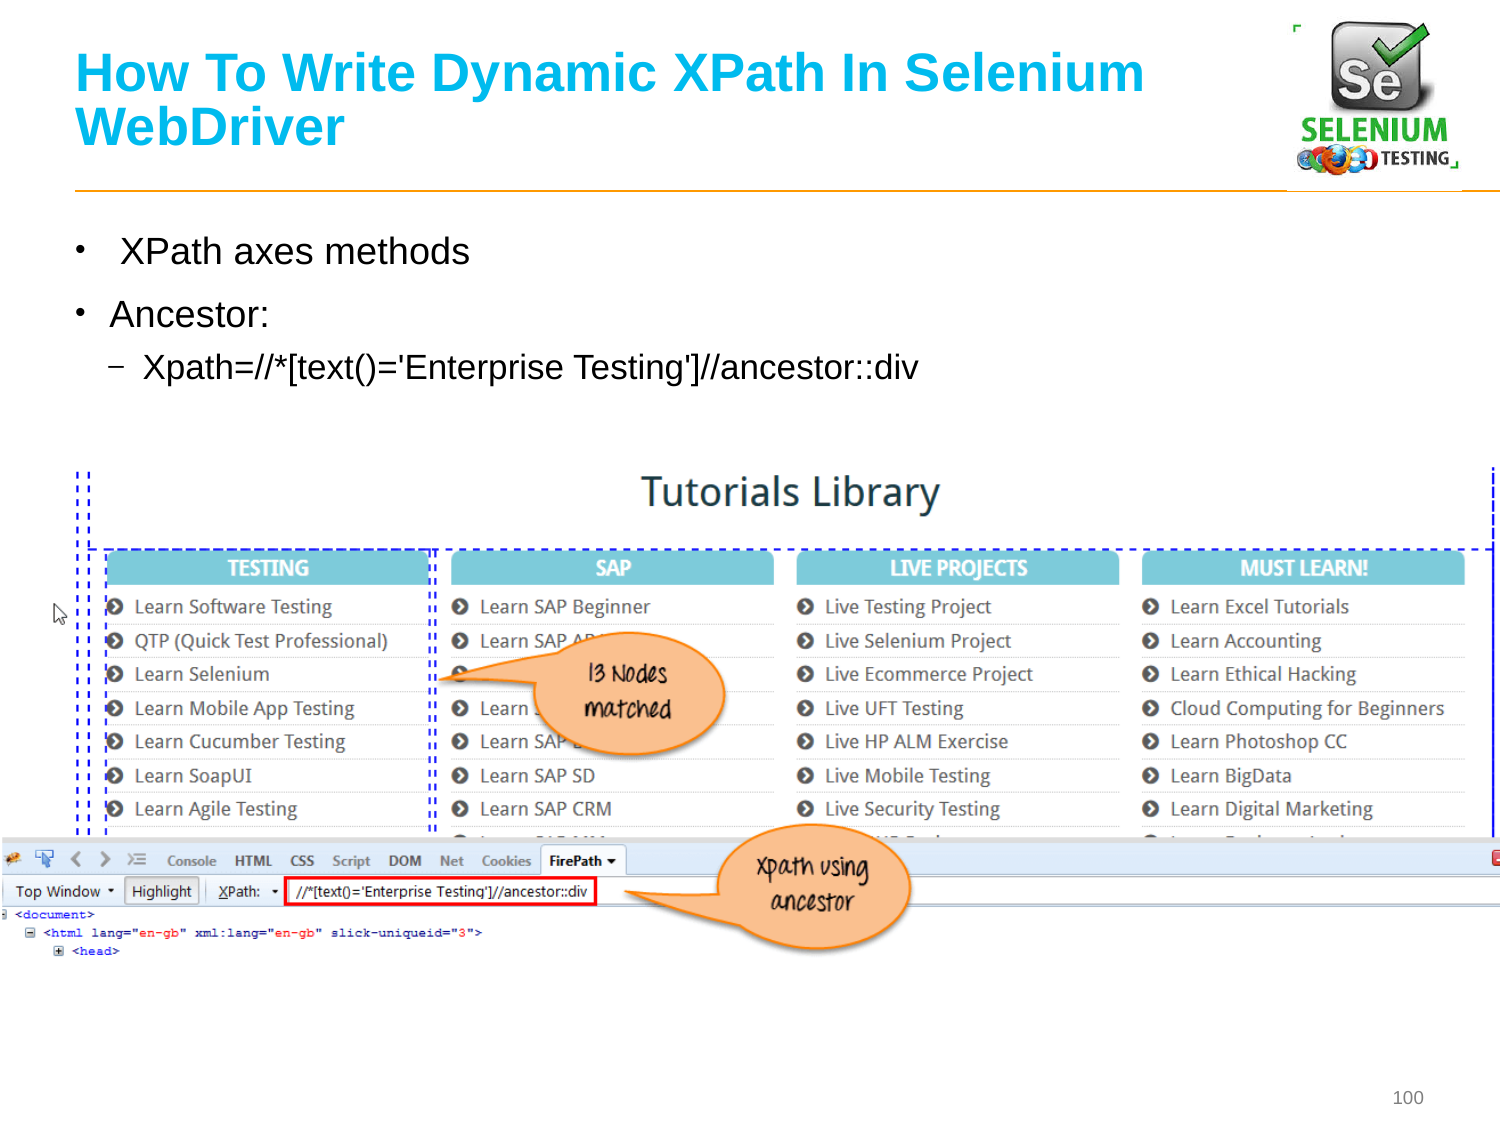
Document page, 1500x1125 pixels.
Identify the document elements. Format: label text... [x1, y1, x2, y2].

title How To Write Dynamic XPath In Selenium WebDriver [75, 27, 1422, 157]
picture [1287, 16, 1462, 191]
list XPath axes methods Ancestor: Xpath=//*[text()='Enterprise Testing']//ancestor::div [75, 226, 1425, 388]
picture [0, 456, 1500, 963]
